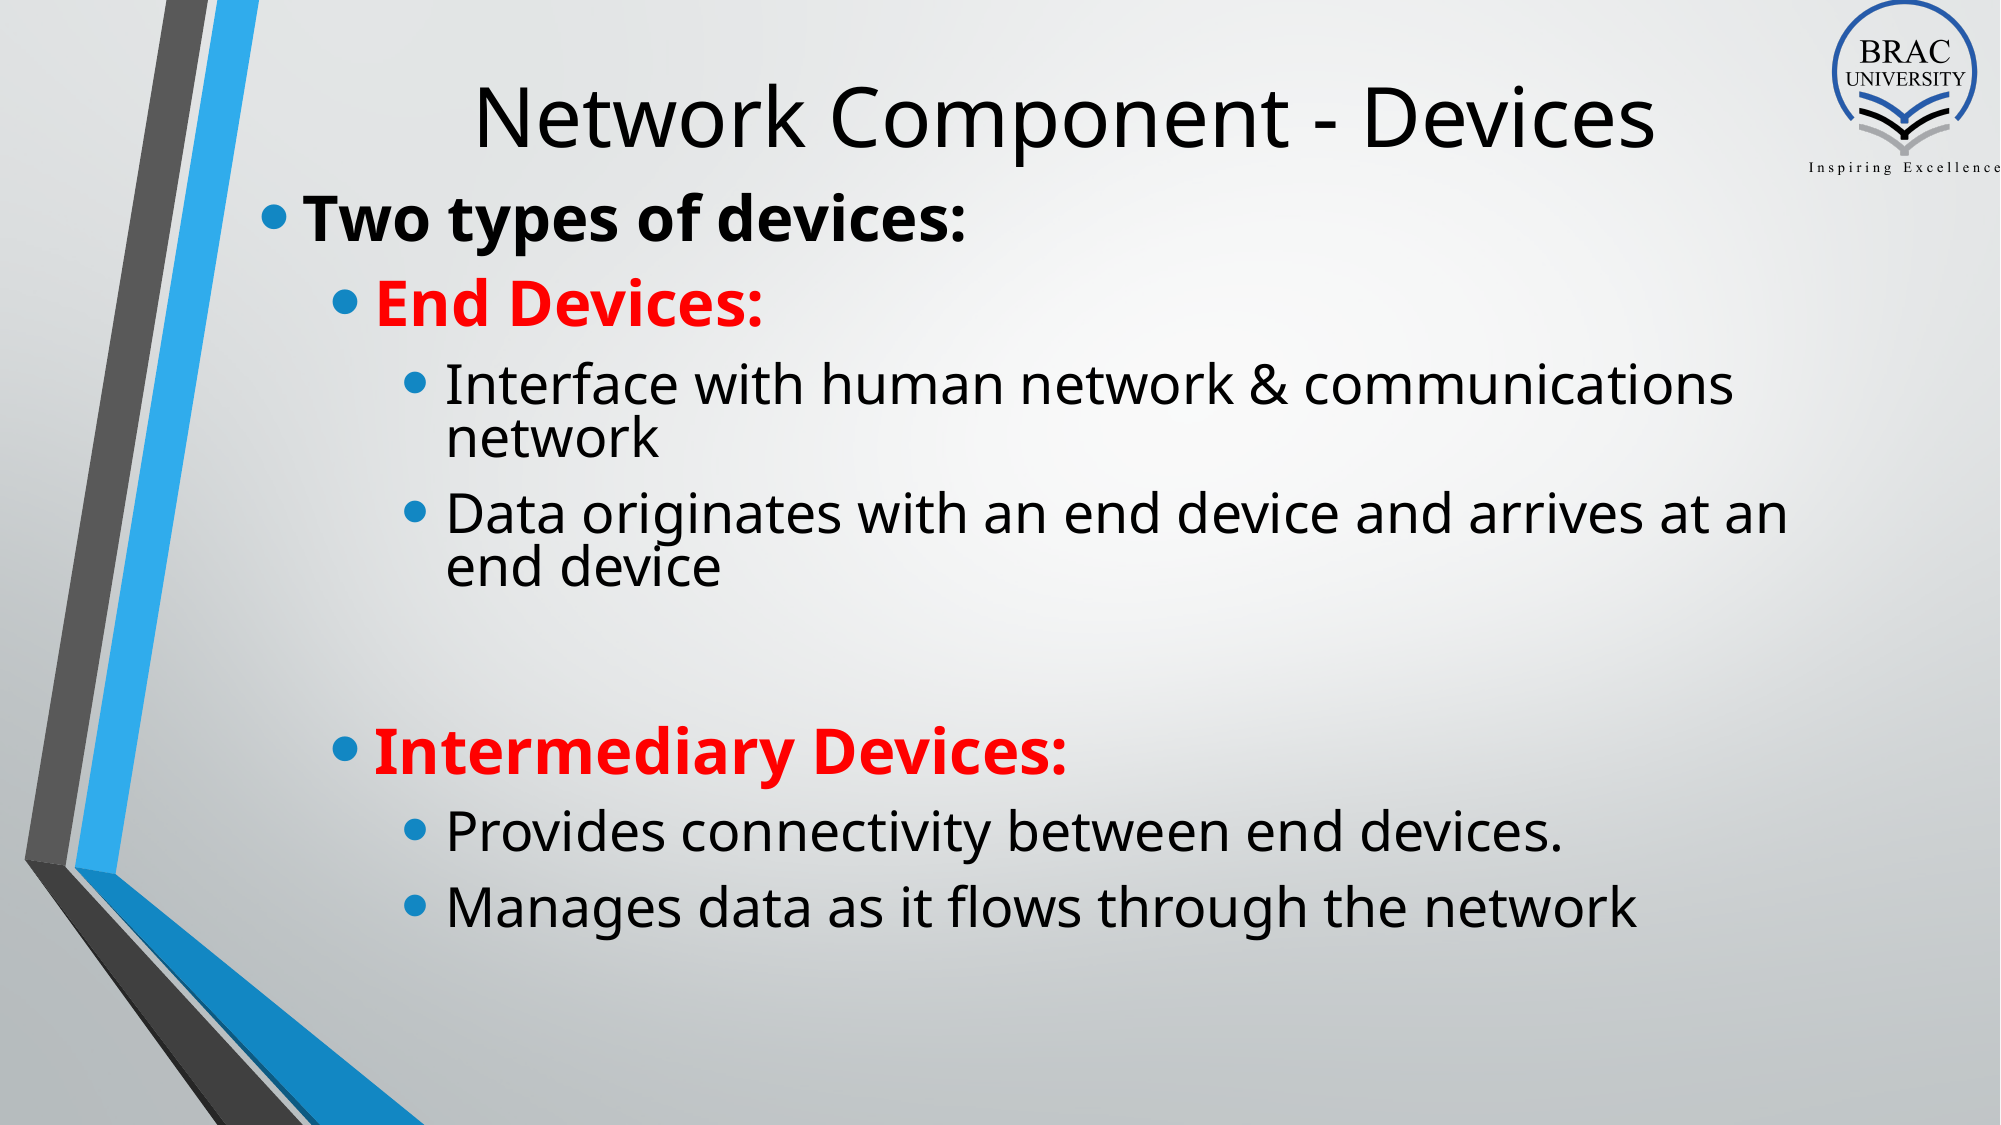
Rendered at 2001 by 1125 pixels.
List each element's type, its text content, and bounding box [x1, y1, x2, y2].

list Two types of devices: End Devices: Interface with human network & communications network Data originates with an end device and arrives at an end device Intermediary Devices: Provides connectivity between end devices. Manages data as it flows through the network [243, 185, 1887, 950]
title Network Component - Devices [243, 53, 1808, 175]
picture [1808, 0, 2000, 176]
